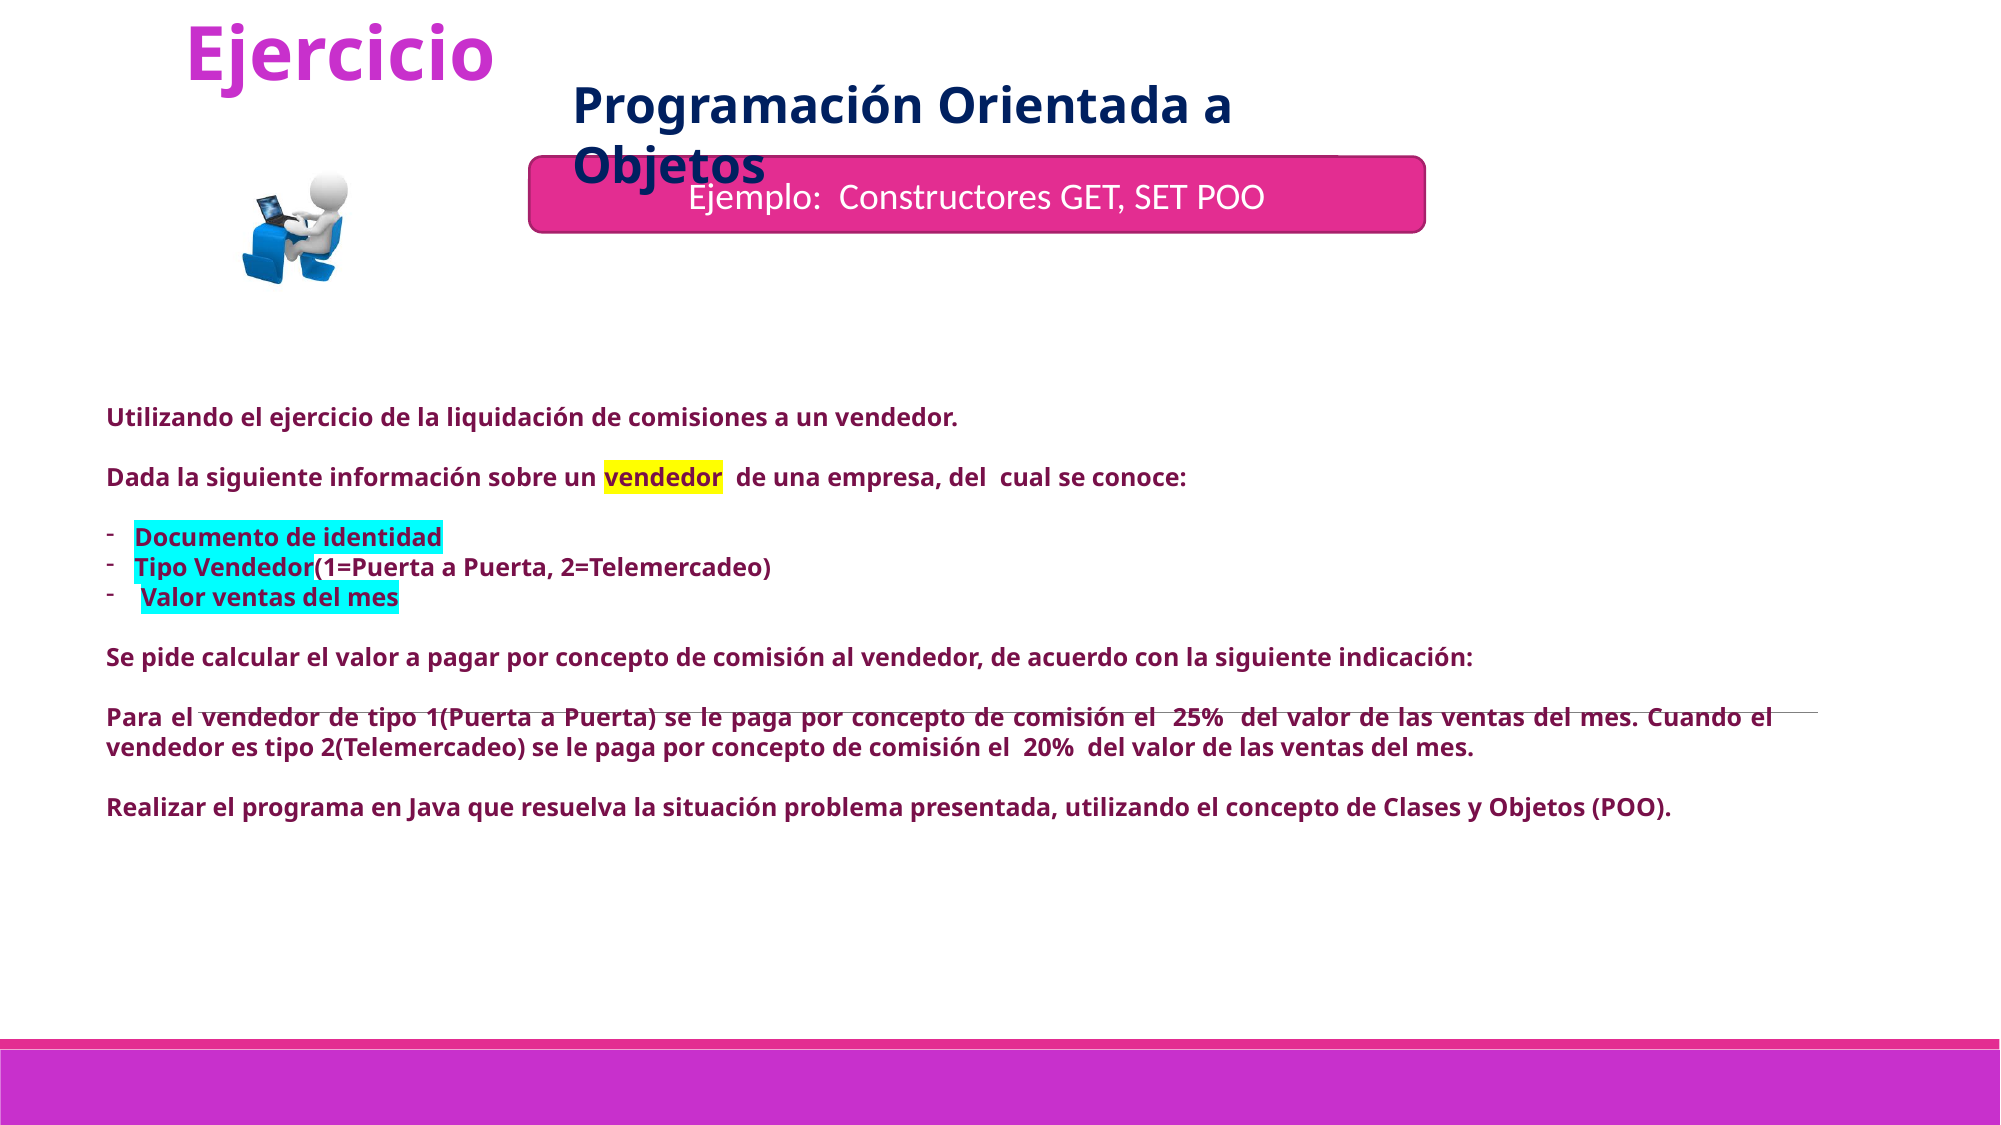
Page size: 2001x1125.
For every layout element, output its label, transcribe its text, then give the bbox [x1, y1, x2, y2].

text_box Ejercicio [150, 0, 622, 103]
text_box Programación Orientada a Objetos [557, 66, 1440, 201]
text_box Utilizando el ejercicio de la liquidación de comisiones a un vendedor. Dada la siguiente información sobre un vendedor de una empresa, del cual se conoce: Documento de identidad Tipo Vendedor(1=Puerta a Puerta, 2=Telemercadeo) Valor ventas del mes Se pide calcular el valor a pagar por concepto de comisión al vendedor, de acuerdo con la siguiente indicación: Para el vendedor de tipo 1(Puerta a Puerta) se le paga por concepto de comisión el 25% del valor de las ventas del mes. Cuando el vendedor es tipo 2(Telemercadeo) se le paga por concepto de comisión el 20% del valor de las ventas del mes. Realizar el programa en Java que resuelva la situación problema presentada, utilizando el concepto de Clases y Objetos (POO). [91, 394, 1792, 919]
picture [223, 163, 362, 302]
text_box Ejemplo: Constructores GET, SET POO [527, 155, 1427, 234]
